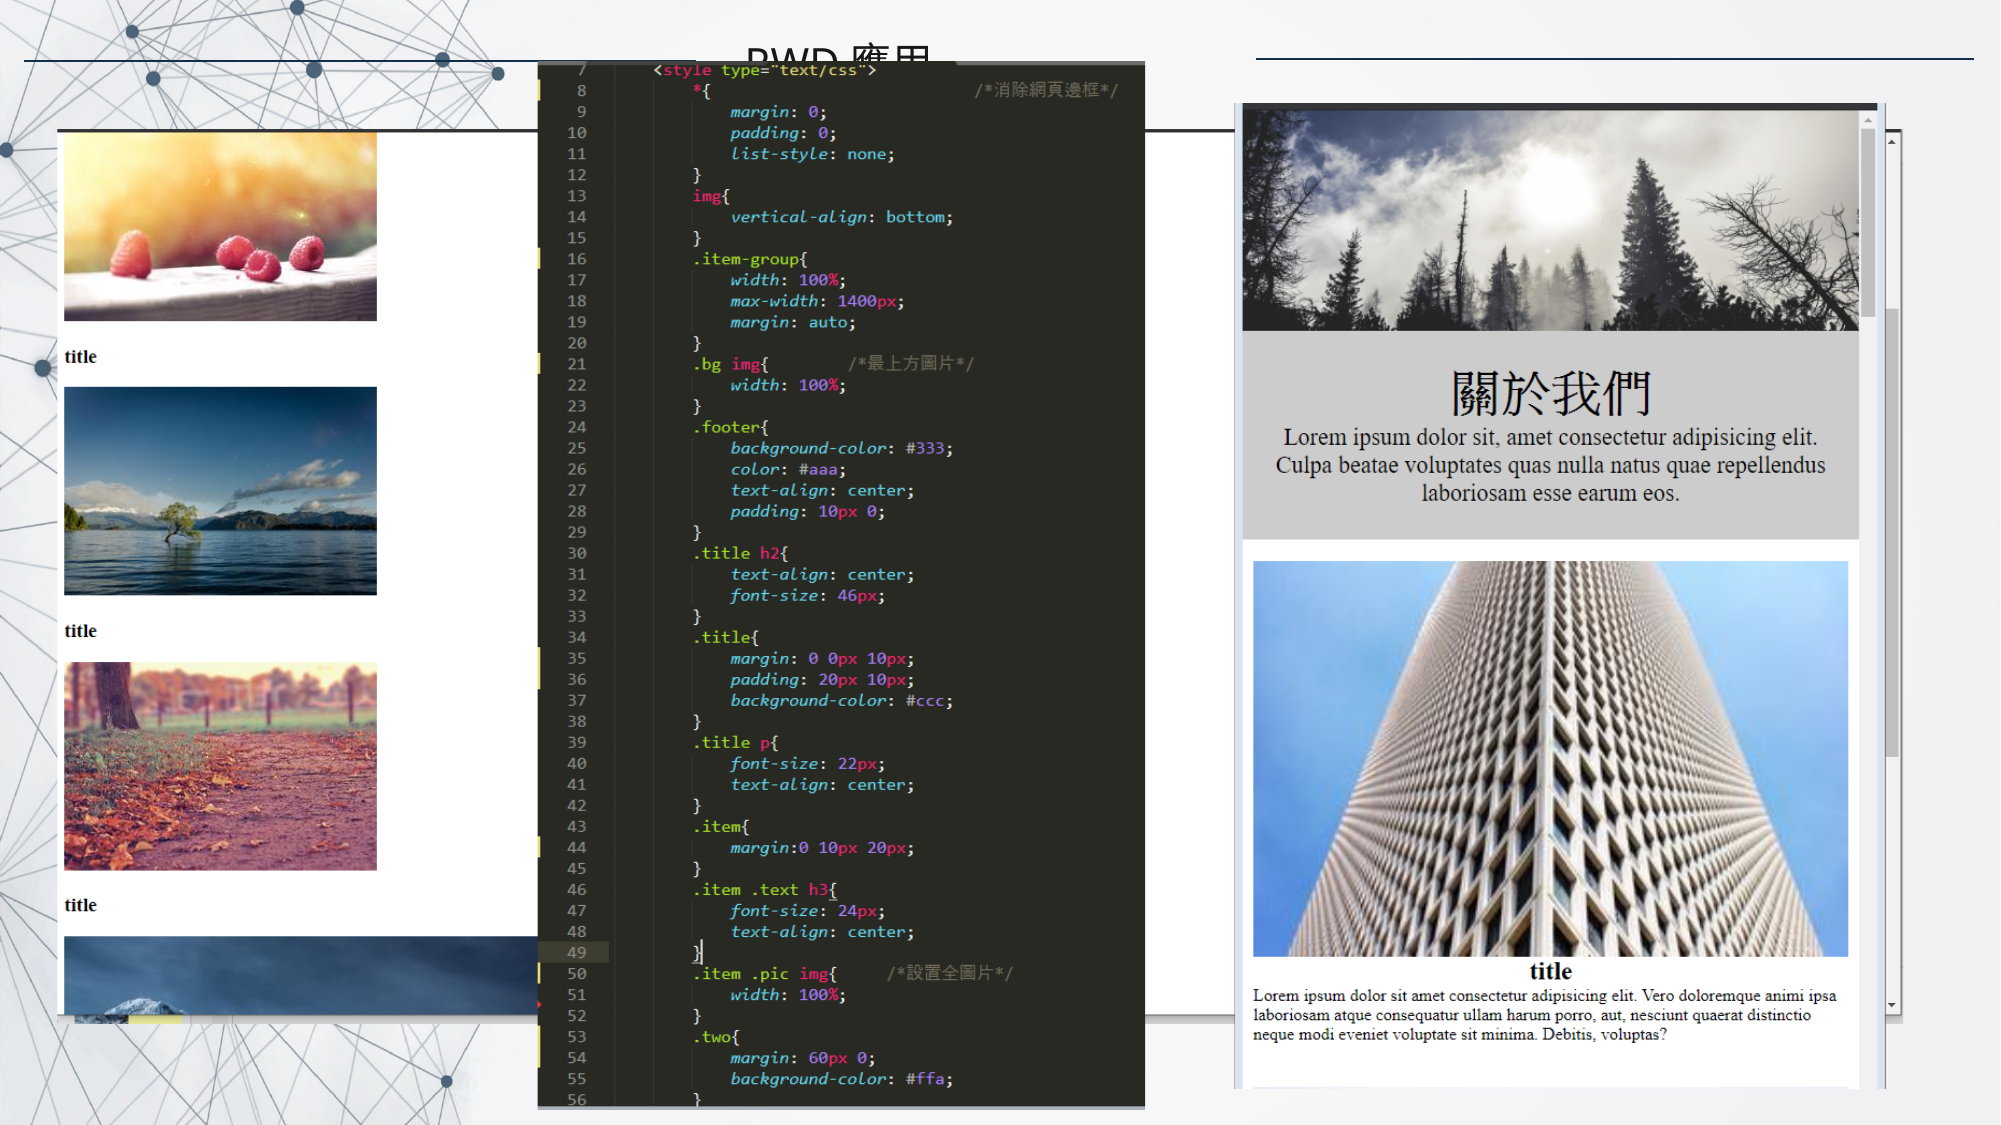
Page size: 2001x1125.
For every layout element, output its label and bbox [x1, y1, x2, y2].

picture [0, 0, 1904, 1125]
text_box [23, 36, 1974, 88]
